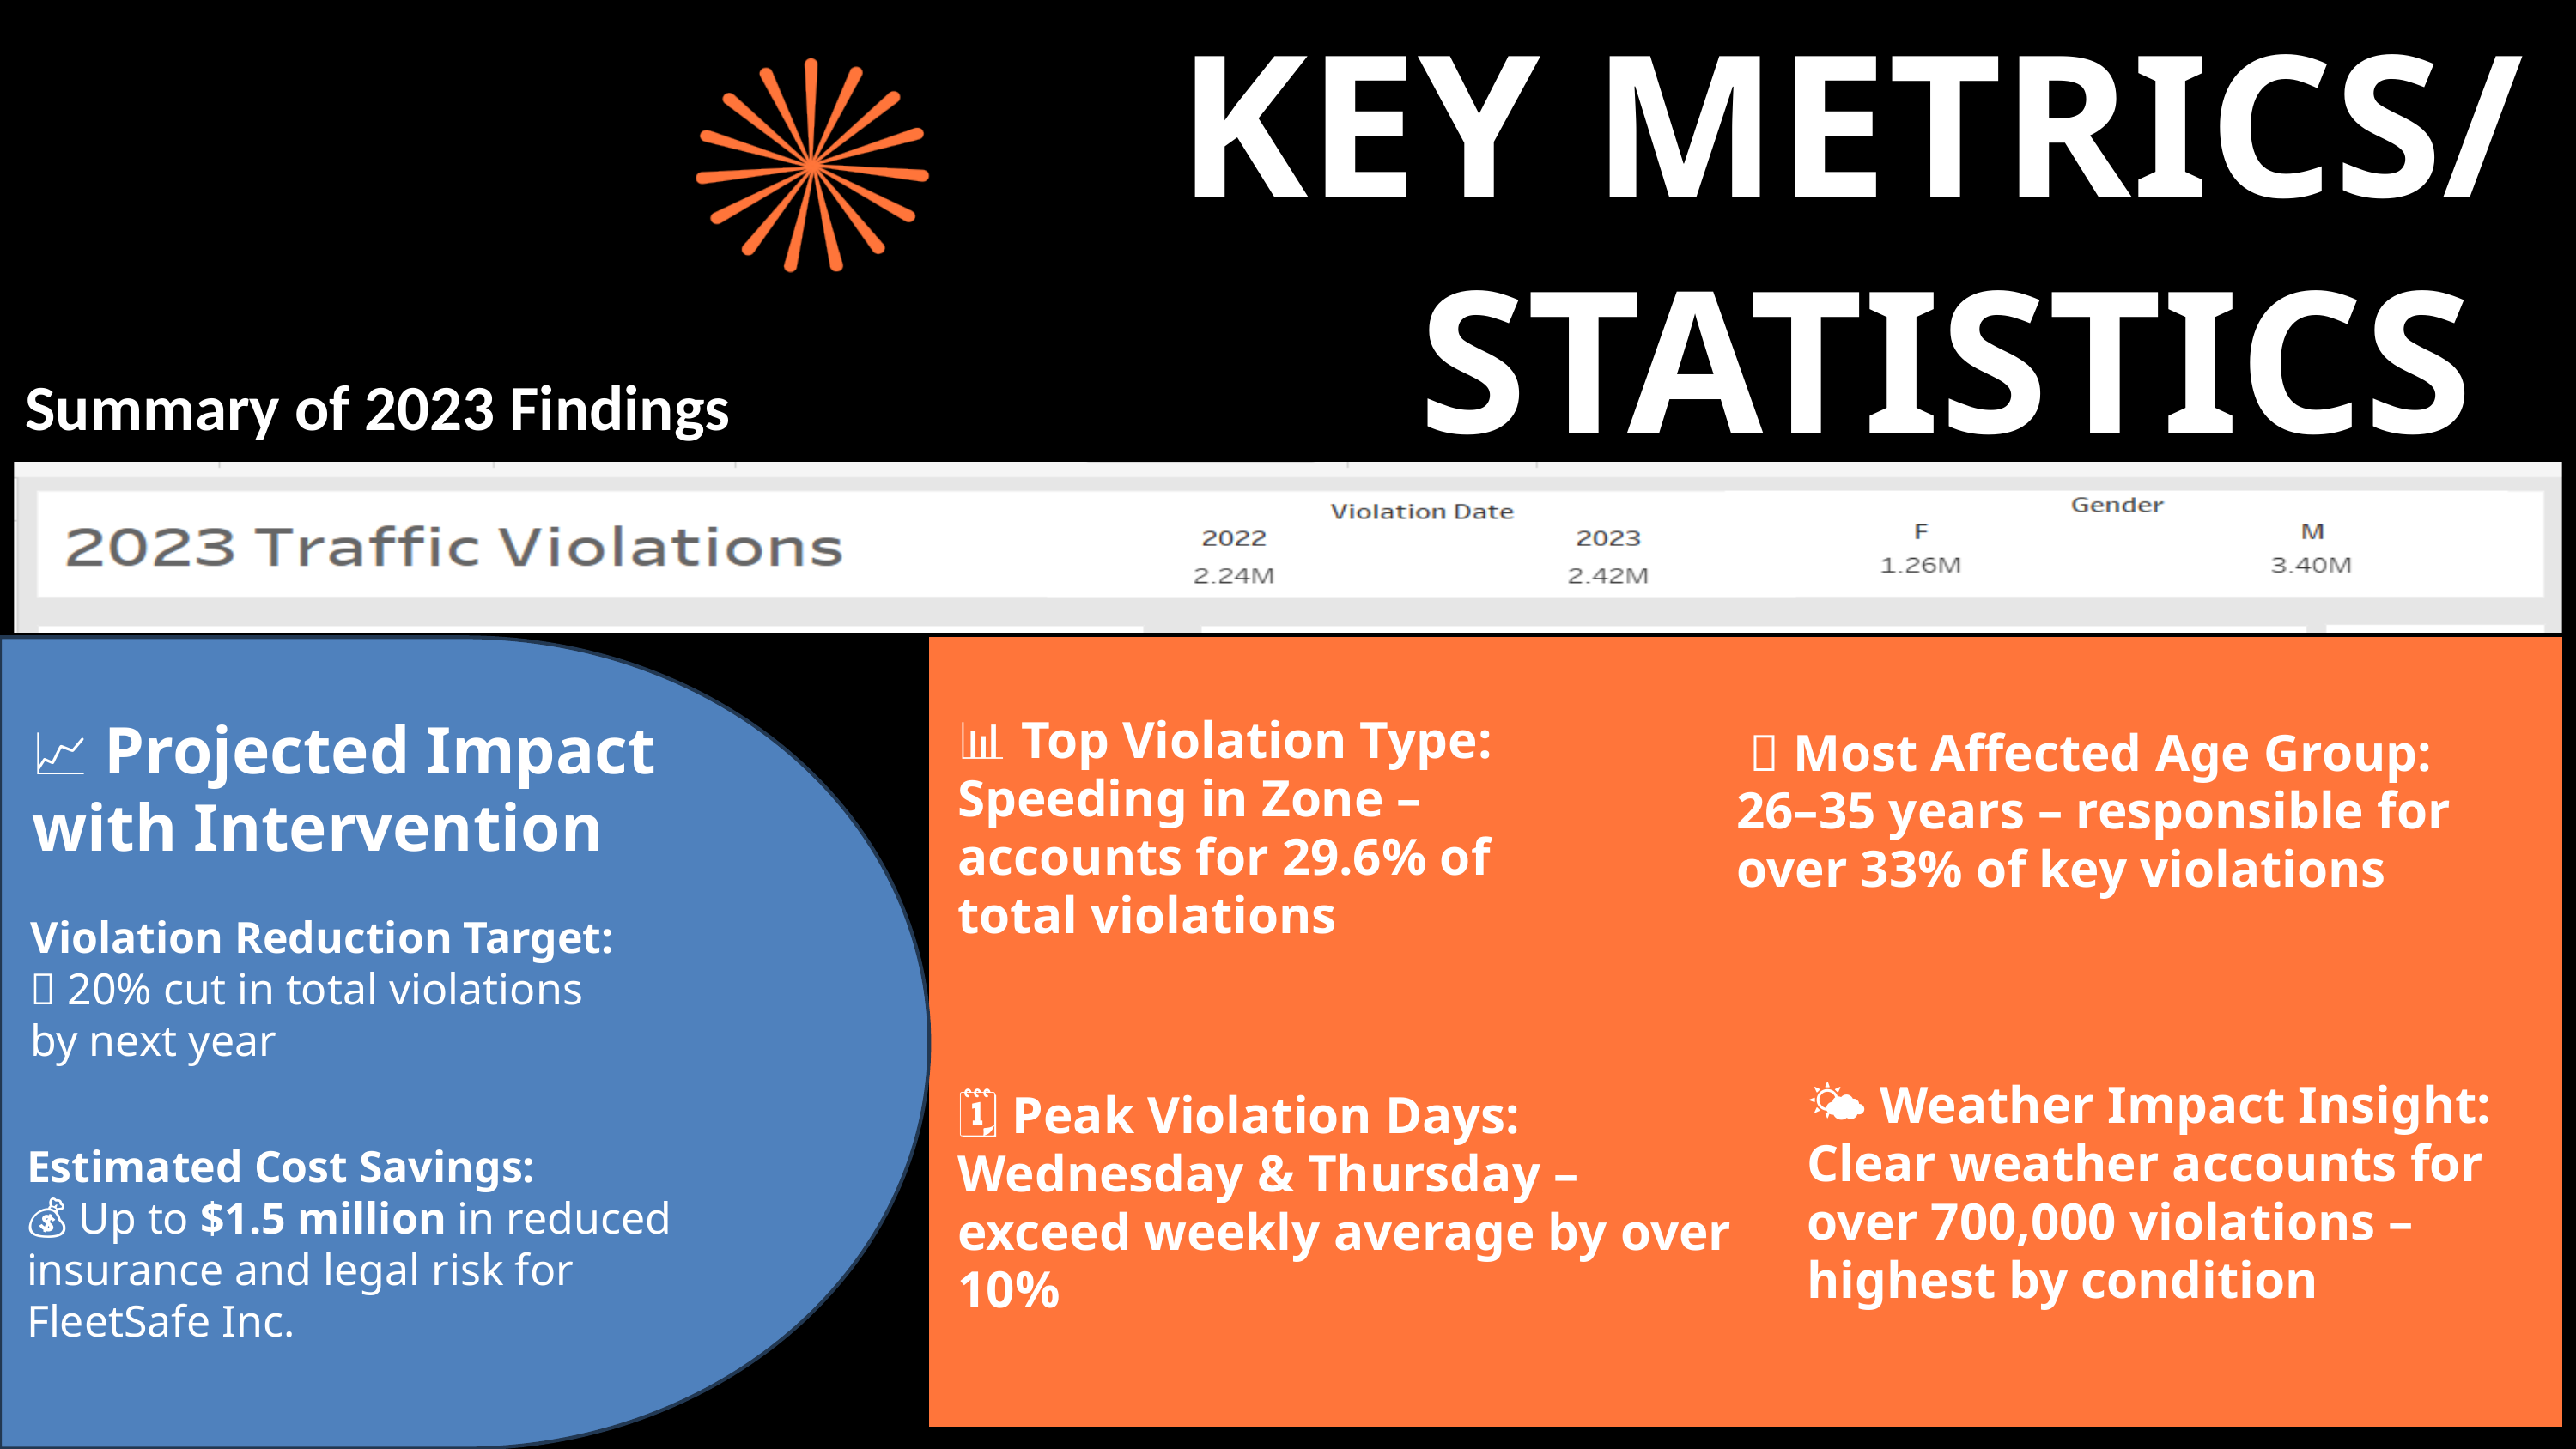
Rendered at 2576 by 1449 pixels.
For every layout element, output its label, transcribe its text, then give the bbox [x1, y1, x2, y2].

text_box KEY METRICS/ STATISTICS [477, 0, 2524, 462]
title Summary of 2023 Findings [0, 362, 958, 524]
picture [13, 462, 2562, 633]
text_box Estimated Cost Savings: 💰 Up to $1.5 million in reduced insurance and legal risk for FleetSafe Inc. [14, 1132, 769, 1382]
text_box [696, 58, 930, 273]
text_box Violation Reduction Target: 🚦 20% cut in total violations by next year [17, 903, 643, 1071]
text_box 📈 Projected Impact with Intervention [19, 703, 801, 871]
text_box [929, 642, 2562, 1428]
text_box [0, 635, 924, 1449]
